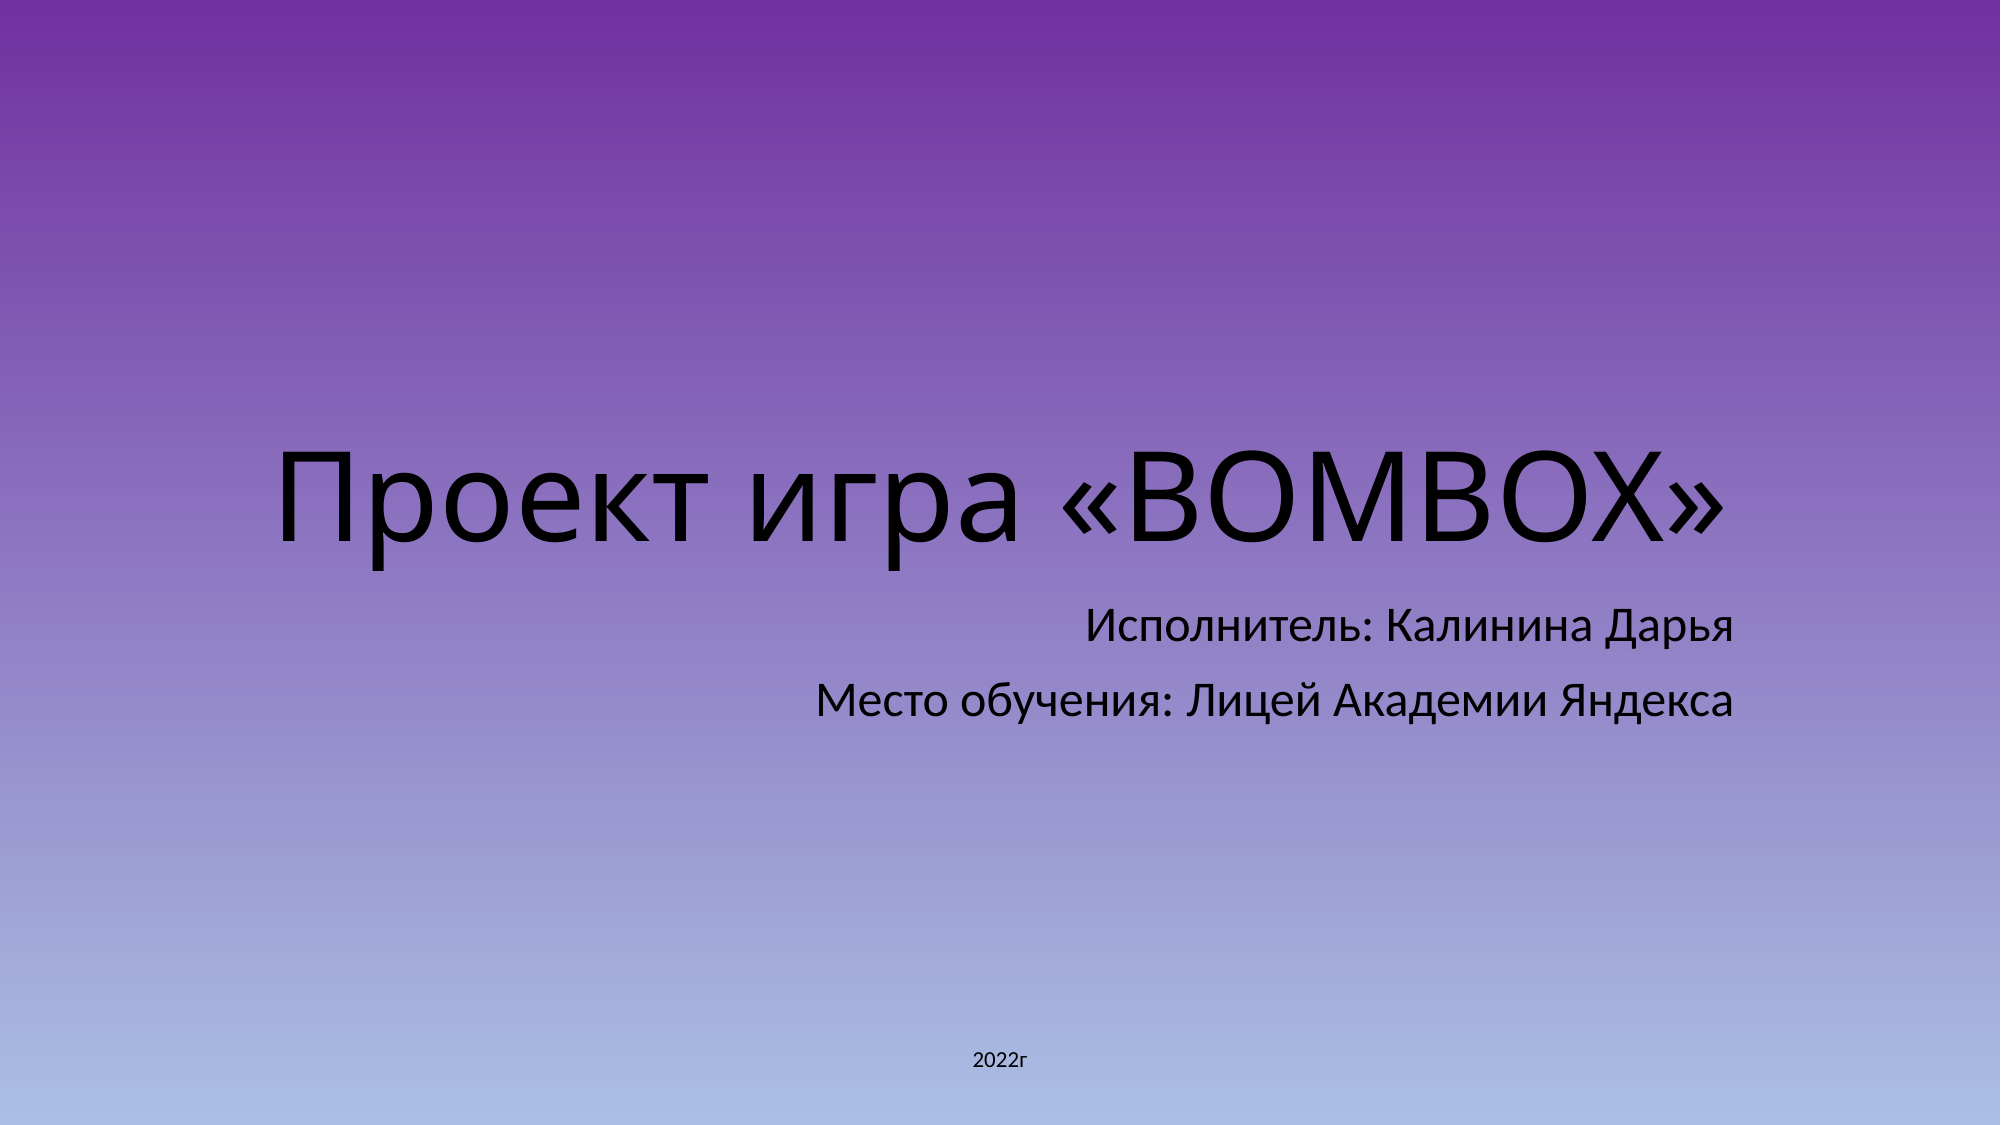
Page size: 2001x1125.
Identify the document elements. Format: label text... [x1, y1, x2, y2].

subtitle Исполнитель: Калинина Дарья Место обучения: Лицей Академии Яндекса 2022г [249, 590, 1750, 1098]
title Проект игра «BOMBOX» [249, 184, 1750, 576]
